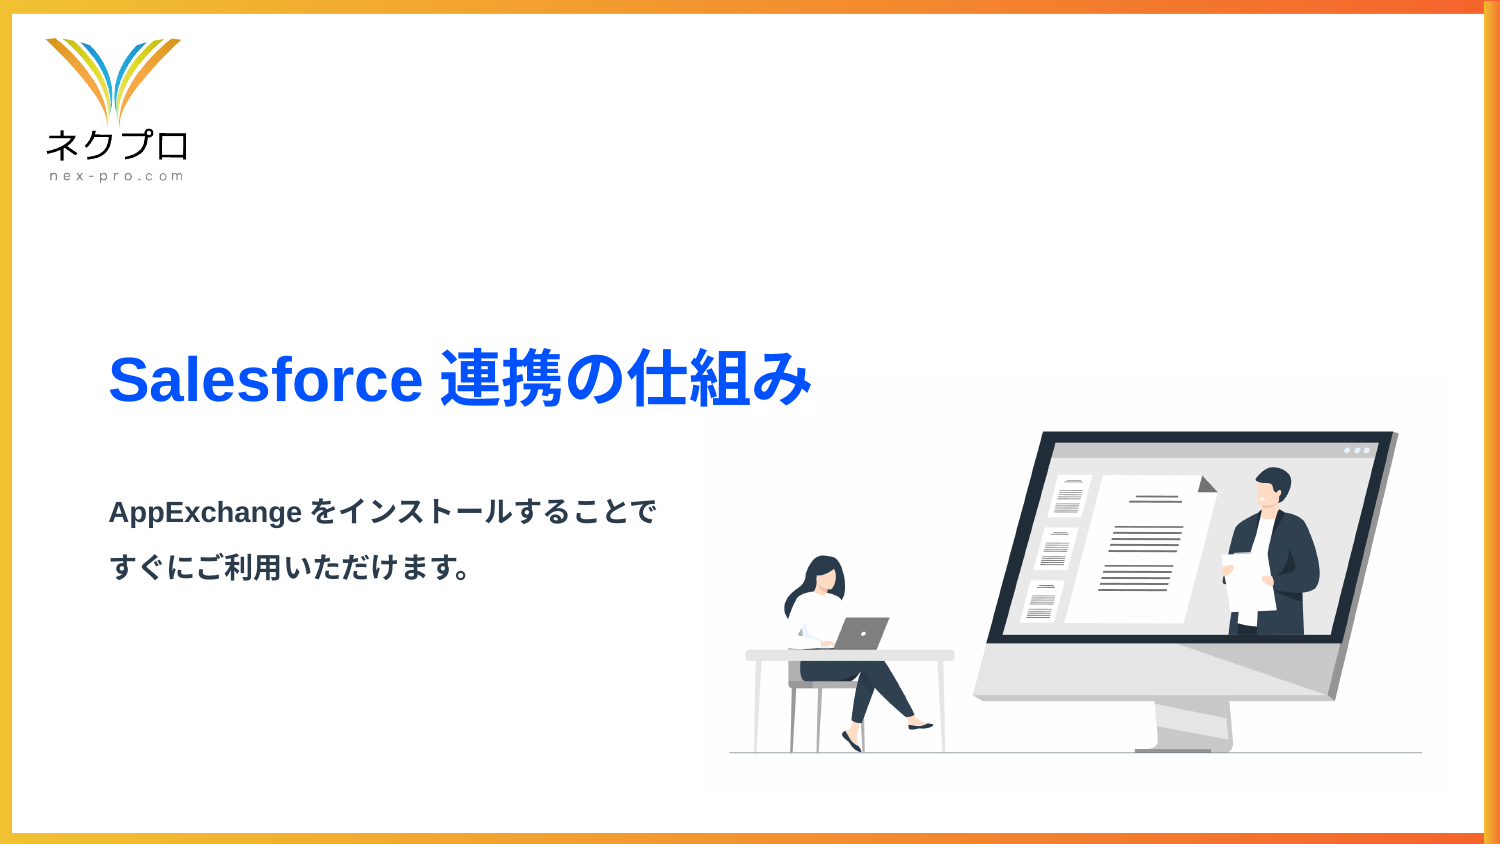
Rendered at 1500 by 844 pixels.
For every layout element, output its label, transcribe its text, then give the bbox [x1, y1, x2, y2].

text_box [1484, 1, 1500, 844]
text_box [12, 13, 1484, 833]
text_box Salesforce連携の仕組み AppExchangeをインストールすることで すぐにご利用いただけます。 [93, 312, 1012, 600]
picture [701, 374, 1450, 796]
text_box [0, 0, 1500, 844]
picture [45, 38, 186, 183]
